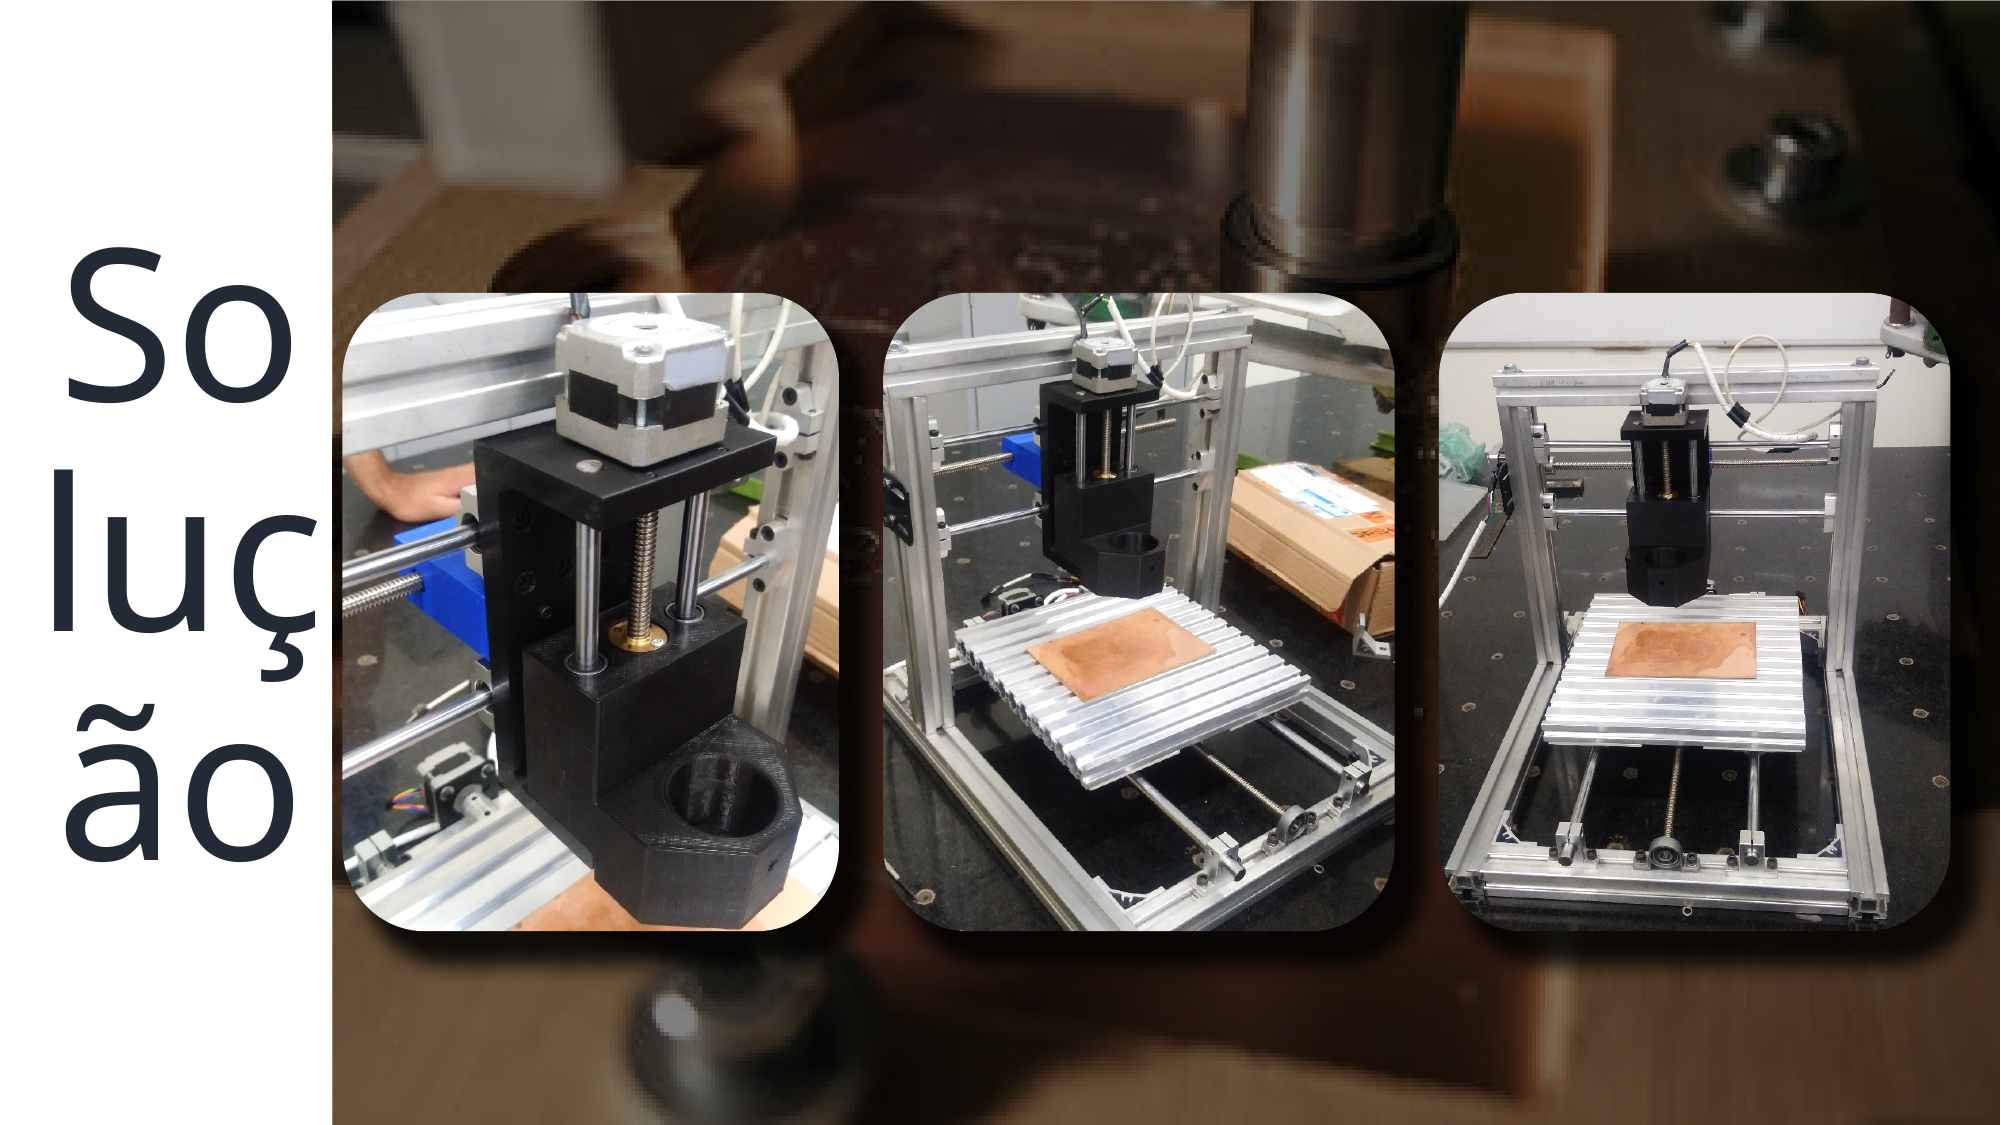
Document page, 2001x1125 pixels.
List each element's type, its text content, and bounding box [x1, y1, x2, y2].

title Solução [29, 0, 333, 1125]
picture [332, 1, 2000, 1125]
